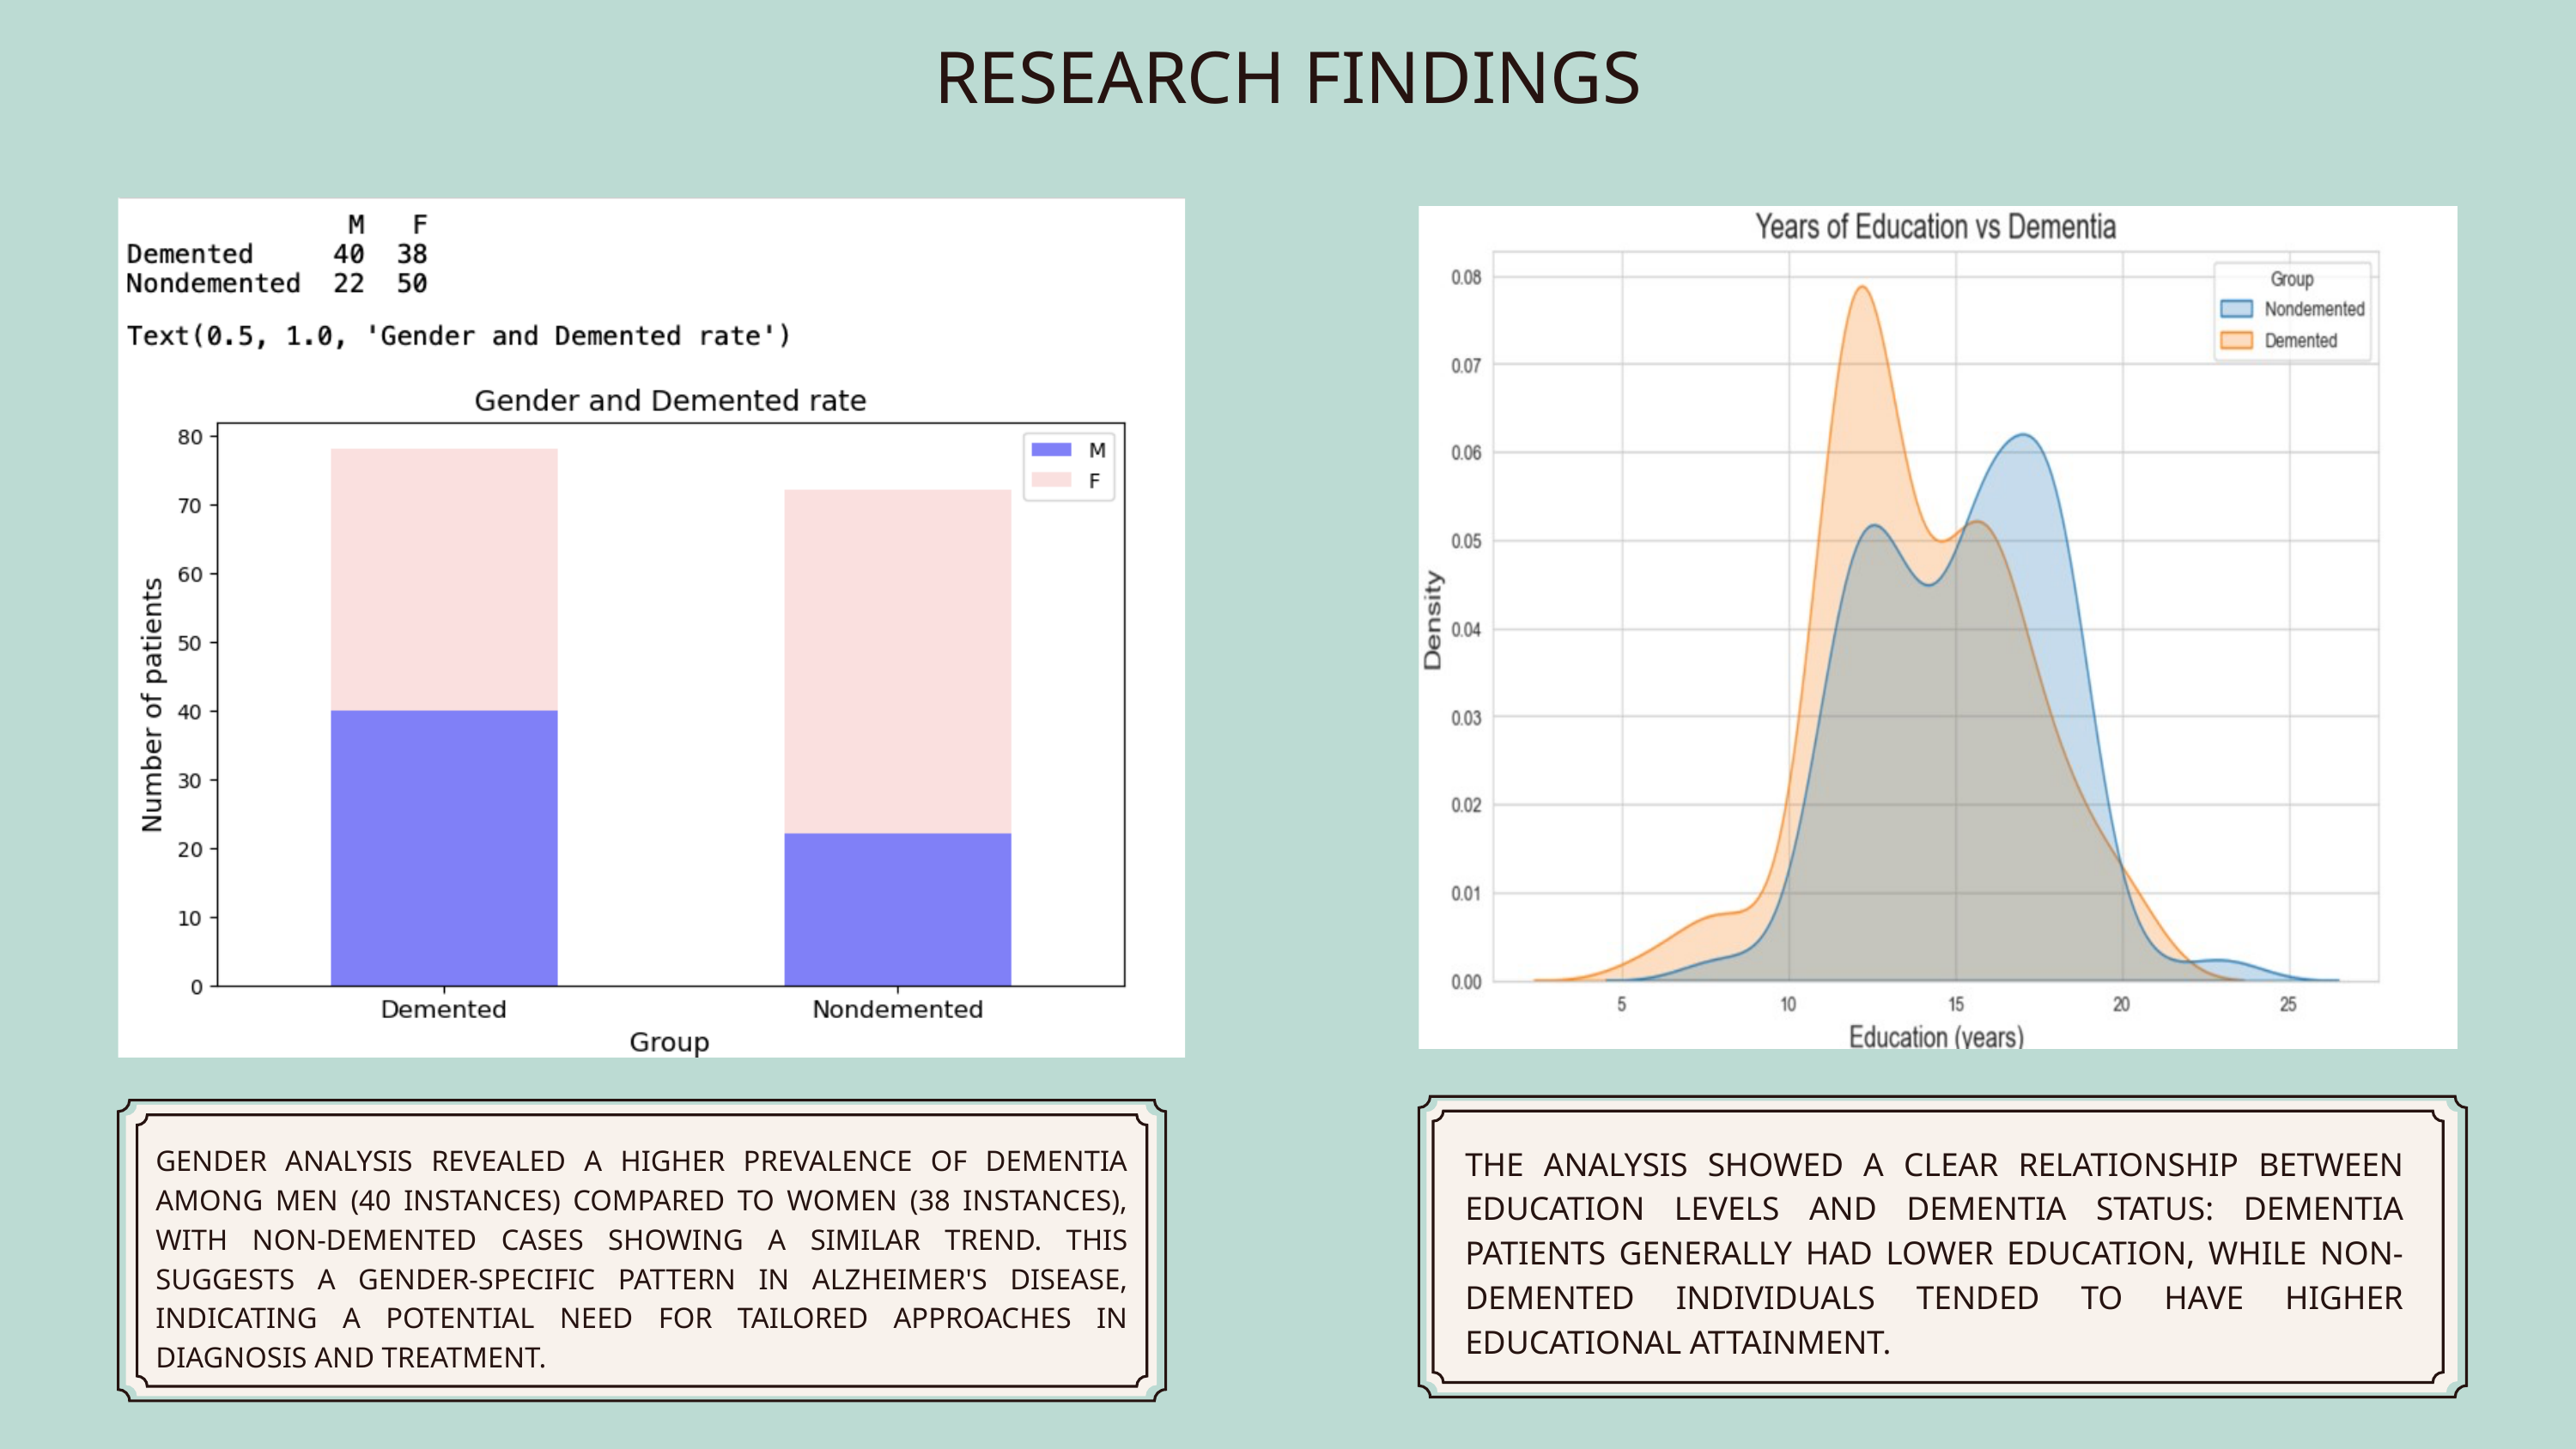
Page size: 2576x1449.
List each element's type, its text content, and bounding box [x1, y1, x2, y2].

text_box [1419, 1095, 2467, 1397]
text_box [118, 1100, 1166, 1402]
text_box RESEARCH FINDINGS [145, 17, 2432, 118]
text_box [118, 197, 1186, 1058]
text_box [1419, 206, 2458, 1049]
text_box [1432, 1110, 2444, 1383]
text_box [137, 1114, 1147, 1387]
